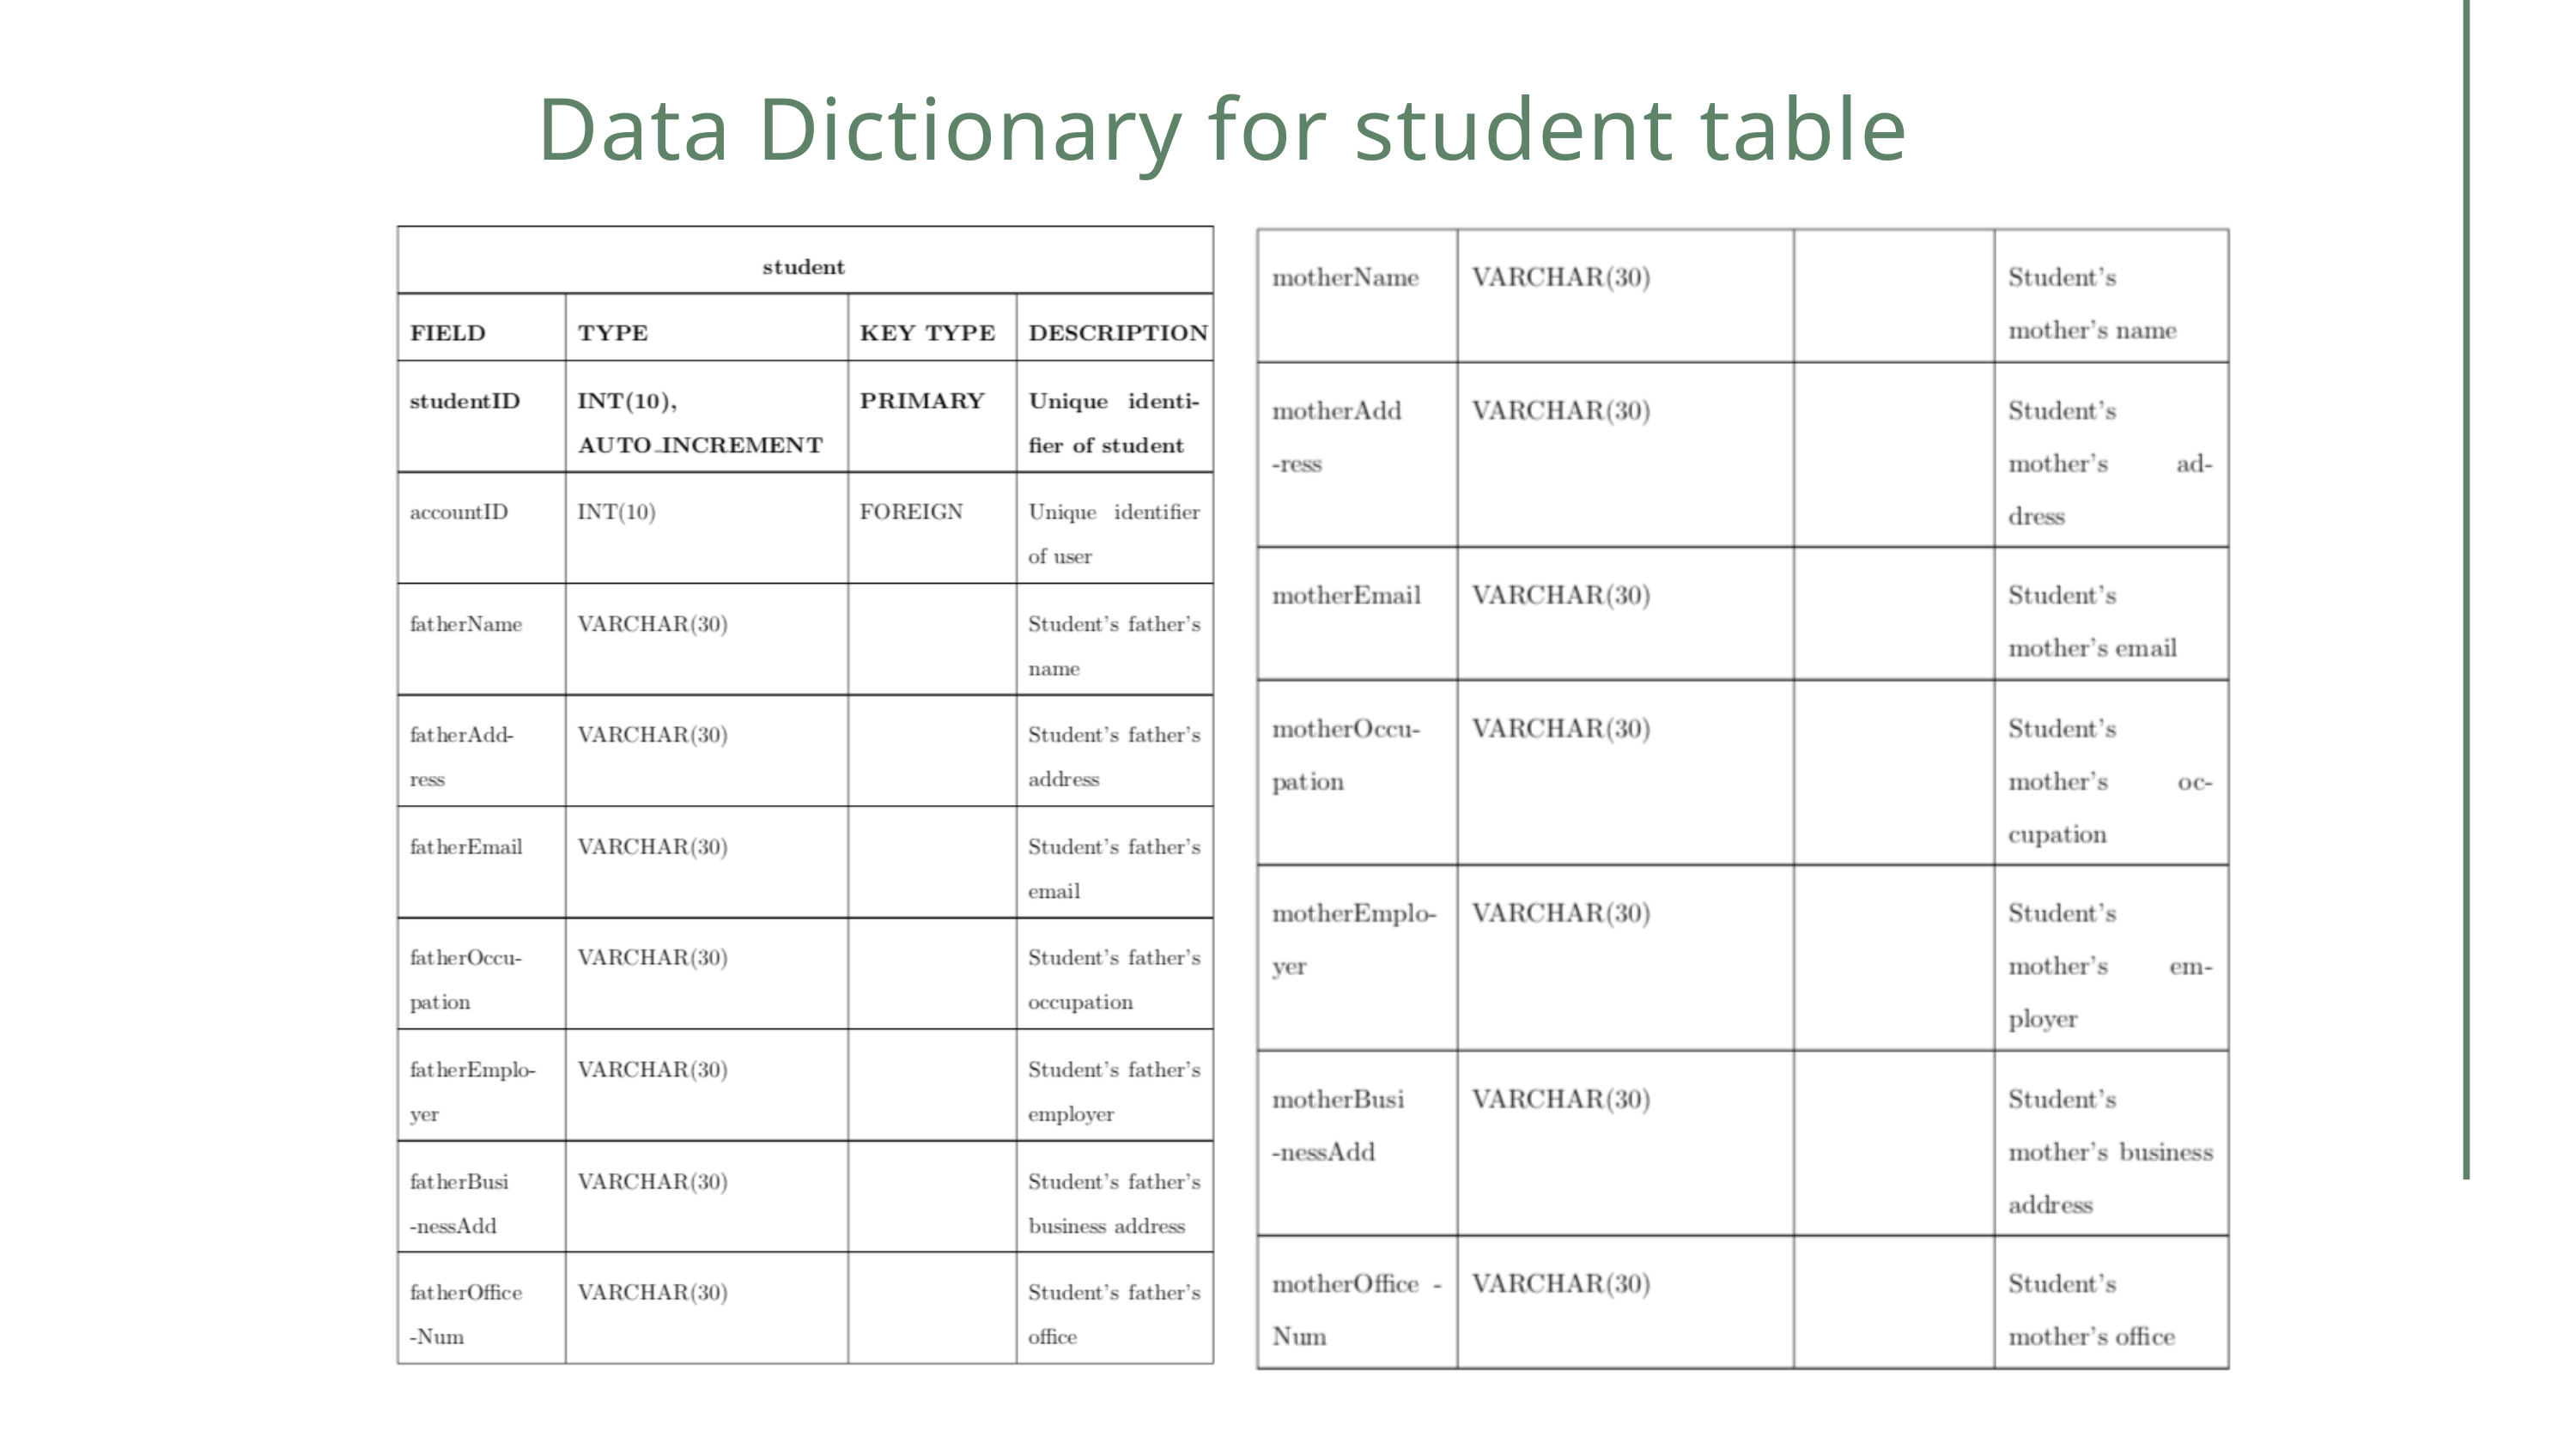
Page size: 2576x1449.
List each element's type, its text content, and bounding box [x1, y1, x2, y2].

text_box Data Dictionary for student table [98, 69, 2350, 178]
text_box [2395, 0, 2532, 1403]
picture [386, 219, 1224, 1379]
picture [1249, 219, 2242, 1379]
